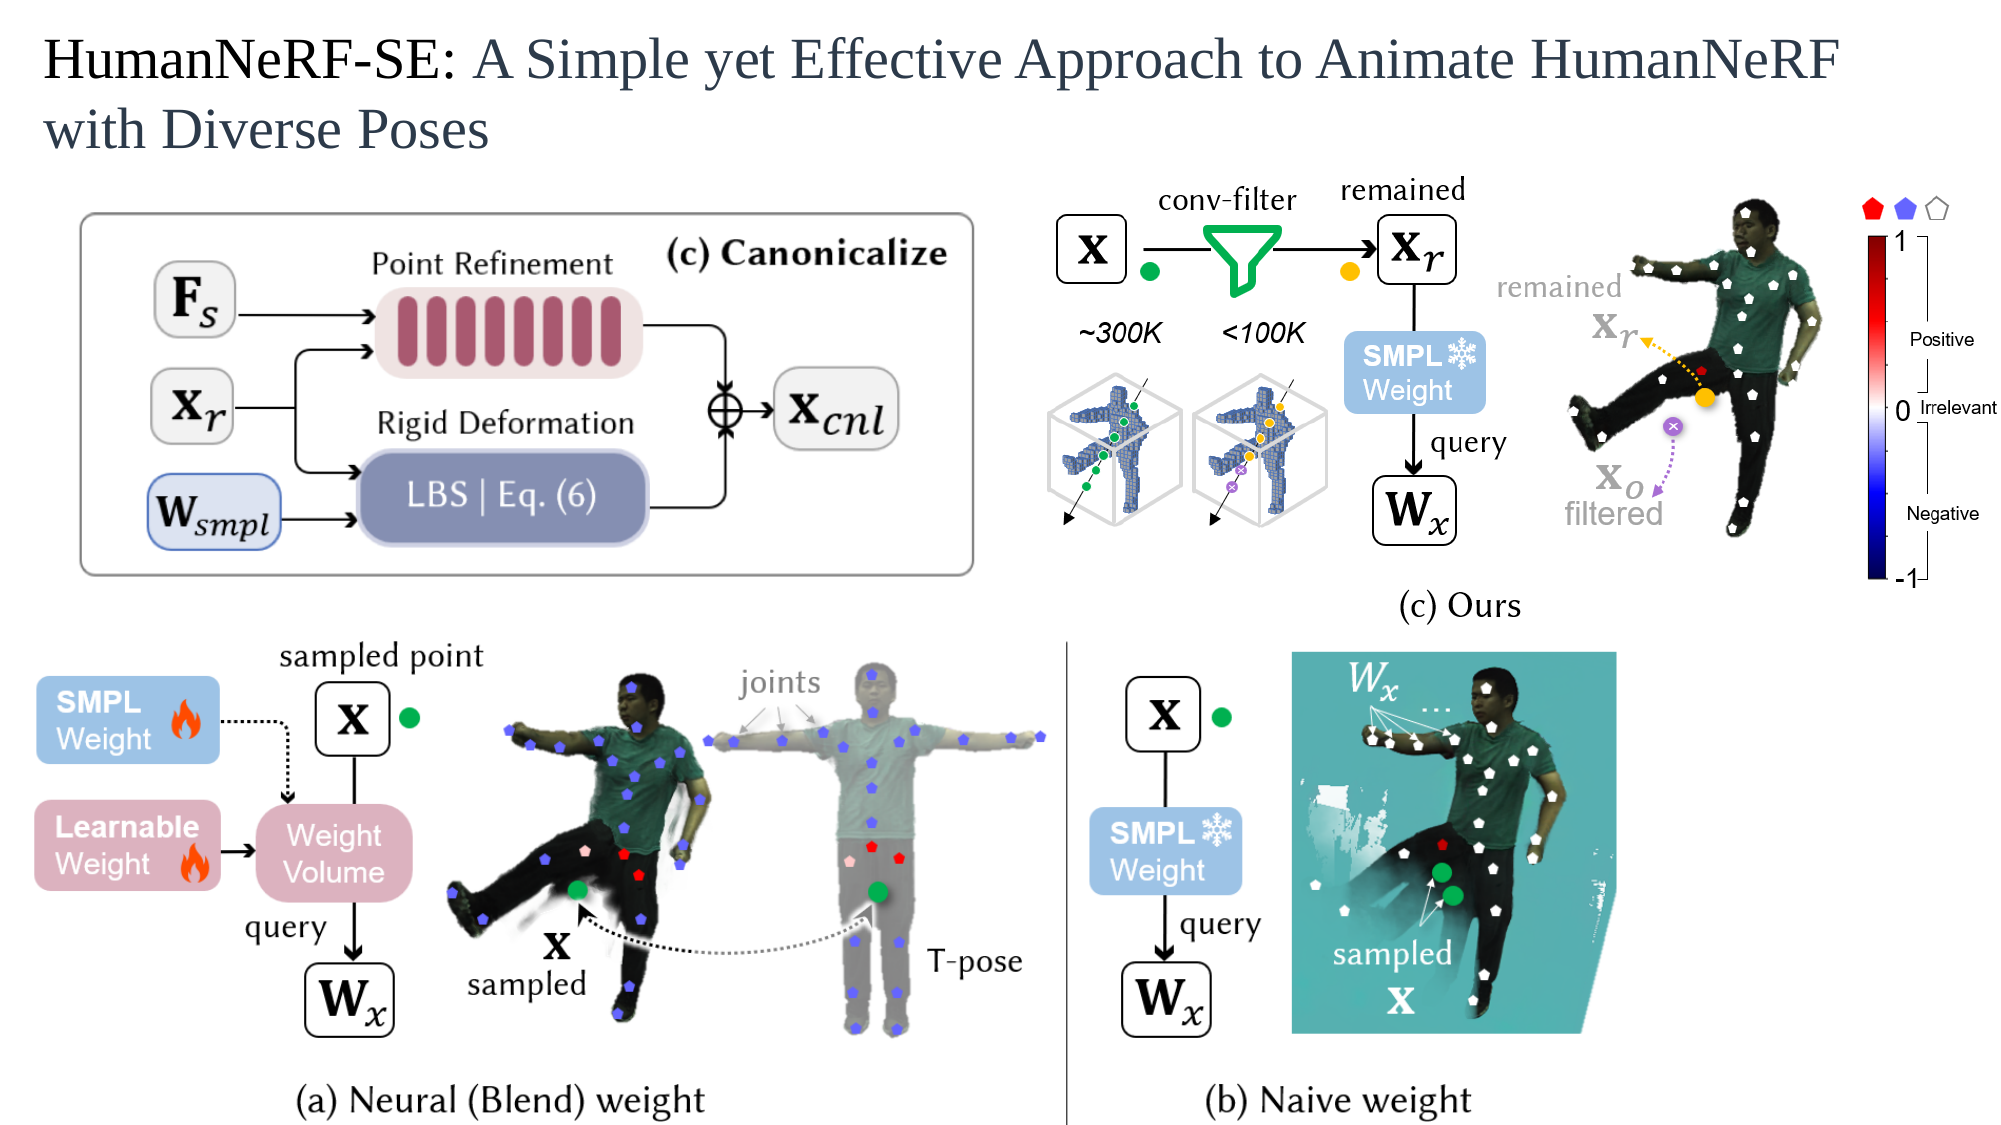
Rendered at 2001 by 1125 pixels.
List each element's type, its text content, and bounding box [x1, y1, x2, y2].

picture [28, 634, 1638, 1125]
picture [71, 200, 1000, 598]
text_box HumanNeRF-SE: A Simple yet Effective Approach to Animate HumanNeRF with Diverse Poses [28, 12, 1924, 168]
picture [1036, 169, 2000, 628]
